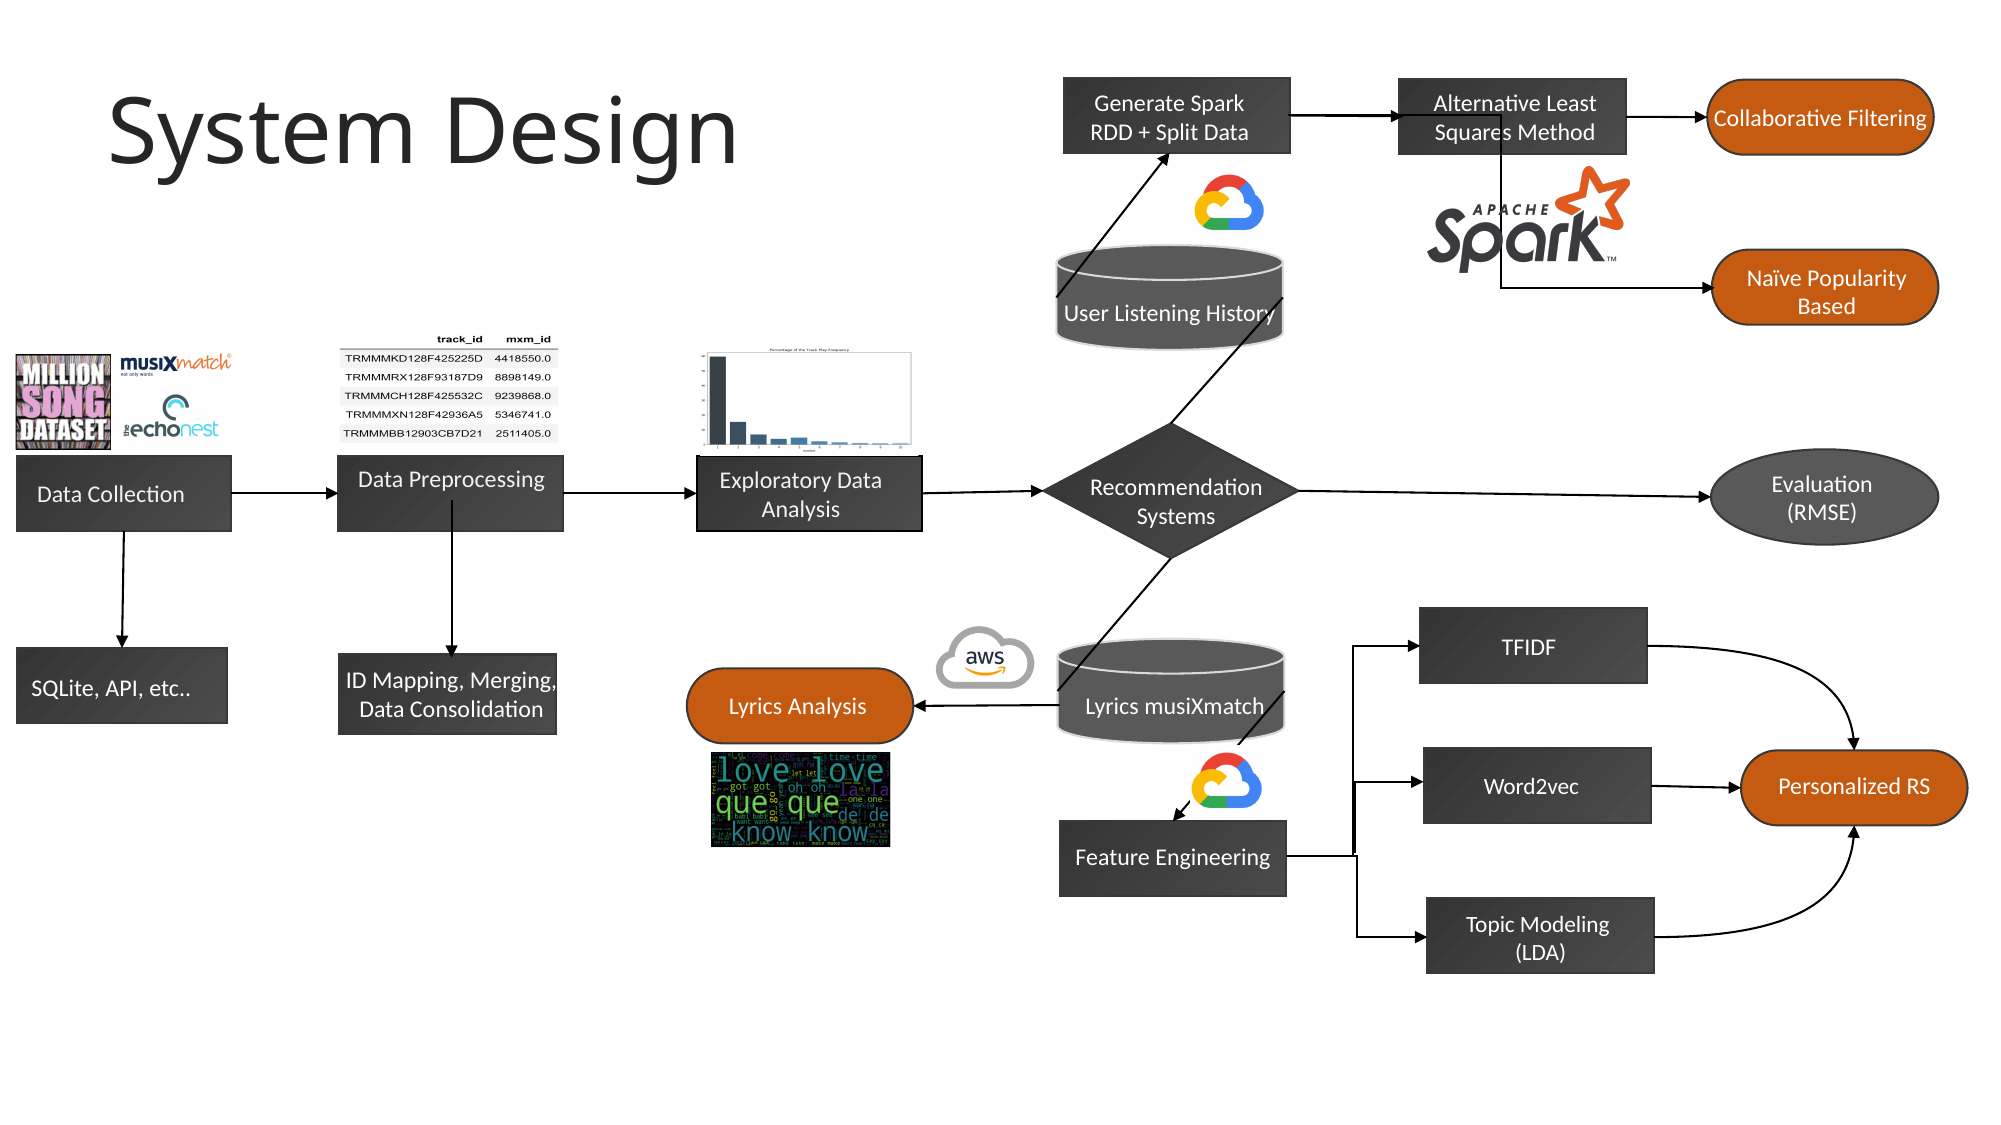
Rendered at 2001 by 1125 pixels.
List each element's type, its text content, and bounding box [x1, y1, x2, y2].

text_box [1419, 607, 1648, 684]
text_box [1042, 479, 1063, 503]
text_box ID Mapping, Merging, Data Consolidation [312, 657, 591, 730]
text_box [1747, 533, 1903, 546]
text_box [1067, 637, 1286, 683]
text_box [1128, 537, 1214, 559]
text_box [338, 730, 557, 735]
text_box [1713, 78, 1928, 95]
text_box Exploratory Data Analysis [687, 457, 915, 530]
text_box Feature Engineering [1059, 834, 1286, 878]
text_box System Design [92, 65, 800, 190]
text_box Naïve Popularity Based [1717, 254, 1936, 327]
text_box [1286, 856, 1428, 938]
text_box [1936, 271, 1940, 304]
picture [1192, 167, 1265, 239]
text_box TFIDF [1441, 623, 1617, 668]
picture [1427, 166, 1630, 273]
text_box Lyrics Analysis [714, 683, 910, 727]
text_box [1749, 749, 1959, 762]
picture [923, 611, 1047, 704]
text_box Data Preprocessing [343, 456, 560, 500]
text_box [1729, 248, 1922, 254]
text_box [1428, 897, 1653, 901]
picture [118, 349, 234, 380]
text_box Evaluation (RMSE) [1726, 460, 1919, 533]
text_box [16, 647, 228, 724]
text_box [1059, 878, 1286, 897]
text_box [1298, 490, 1711, 497]
text_box [338, 653, 450, 657]
picture [15, 354, 111, 450]
text_box [910, 688, 915, 724]
text_box [1056, 641, 1098, 690]
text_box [1646, 645, 1855, 751]
text_box [1241, 334, 1284, 348]
text_box [1715, 139, 1929, 156]
text_box Recommendation Systems [1063, 464, 1290, 537]
text_box [201, 455, 361, 511]
text_box User Listening History [1048, 289, 1297, 334]
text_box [1286, 645, 1421, 856]
text_box [16, 455, 201, 471]
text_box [921, 490, 1044, 494]
text_box [1056, 707, 1251, 745]
text_box [1749, 448, 1900, 460]
text_box [337, 500, 451, 532]
text_box Alternative Least Squares Method [1403, 80, 1628, 114]
text_box [1055, 334, 1248, 351]
text_box [1740, 768, 1969, 827]
text_box [1919, 469, 1940, 525]
text_box [1423, 747, 1652, 824]
text_box [361, 455, 564, 532]
text_box [1398, 78, 1627, 114]
picture [118, 386, 224, 447]
text_box Data Collection [0, 471, 228, 515]
text_box [1063, 77, 1291, 154]
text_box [1353, 782, 1425, 852]
text_box Personalized RS [1745, 762, 1964, 807]
text_box Generate Spark RDD + Split Data [1066, 80, 1273, 153]
text_box Topic Modeling (LDA) [1427, 901, 1654, 973]
text_box [1055, 248, 1092, 289]
picture [339, 333, 559, 450]
text_box Word2vec [1469, 764, 1626, 807]
text_box [1290, 485, 1298, 497]
text_box [1091, 423, 1250, 464]
text_box Collaborative Filtering [1696, 95, 1945, 139]
text_box [696, 455, 923, 532]
text_box [1059, 820, 1286, 834]
text_box [1711, 266, 1717, 309]
text_box [453, 653, 557, 657]
picture [1190, 745, 1263, 817]
picture [700, 346, 919, 456]
text_box SQLite, API, etc.. [16, 665, 221, 710]
text_box [1066, 243, 1284, 289]
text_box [1287, 114, 1715, 288]
picture [709, 750, 892, 849]
text_box [1710, 472, 1726, 522]
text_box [1653, 825, 1855, 938]
text_box [1244, 727, 1286, 741]
text_box Lyrics musiXmatch [1059, 683, 1286, 727]
text_box [16, 511, 232, 532]
text_box [685, 667, 909, 745]
